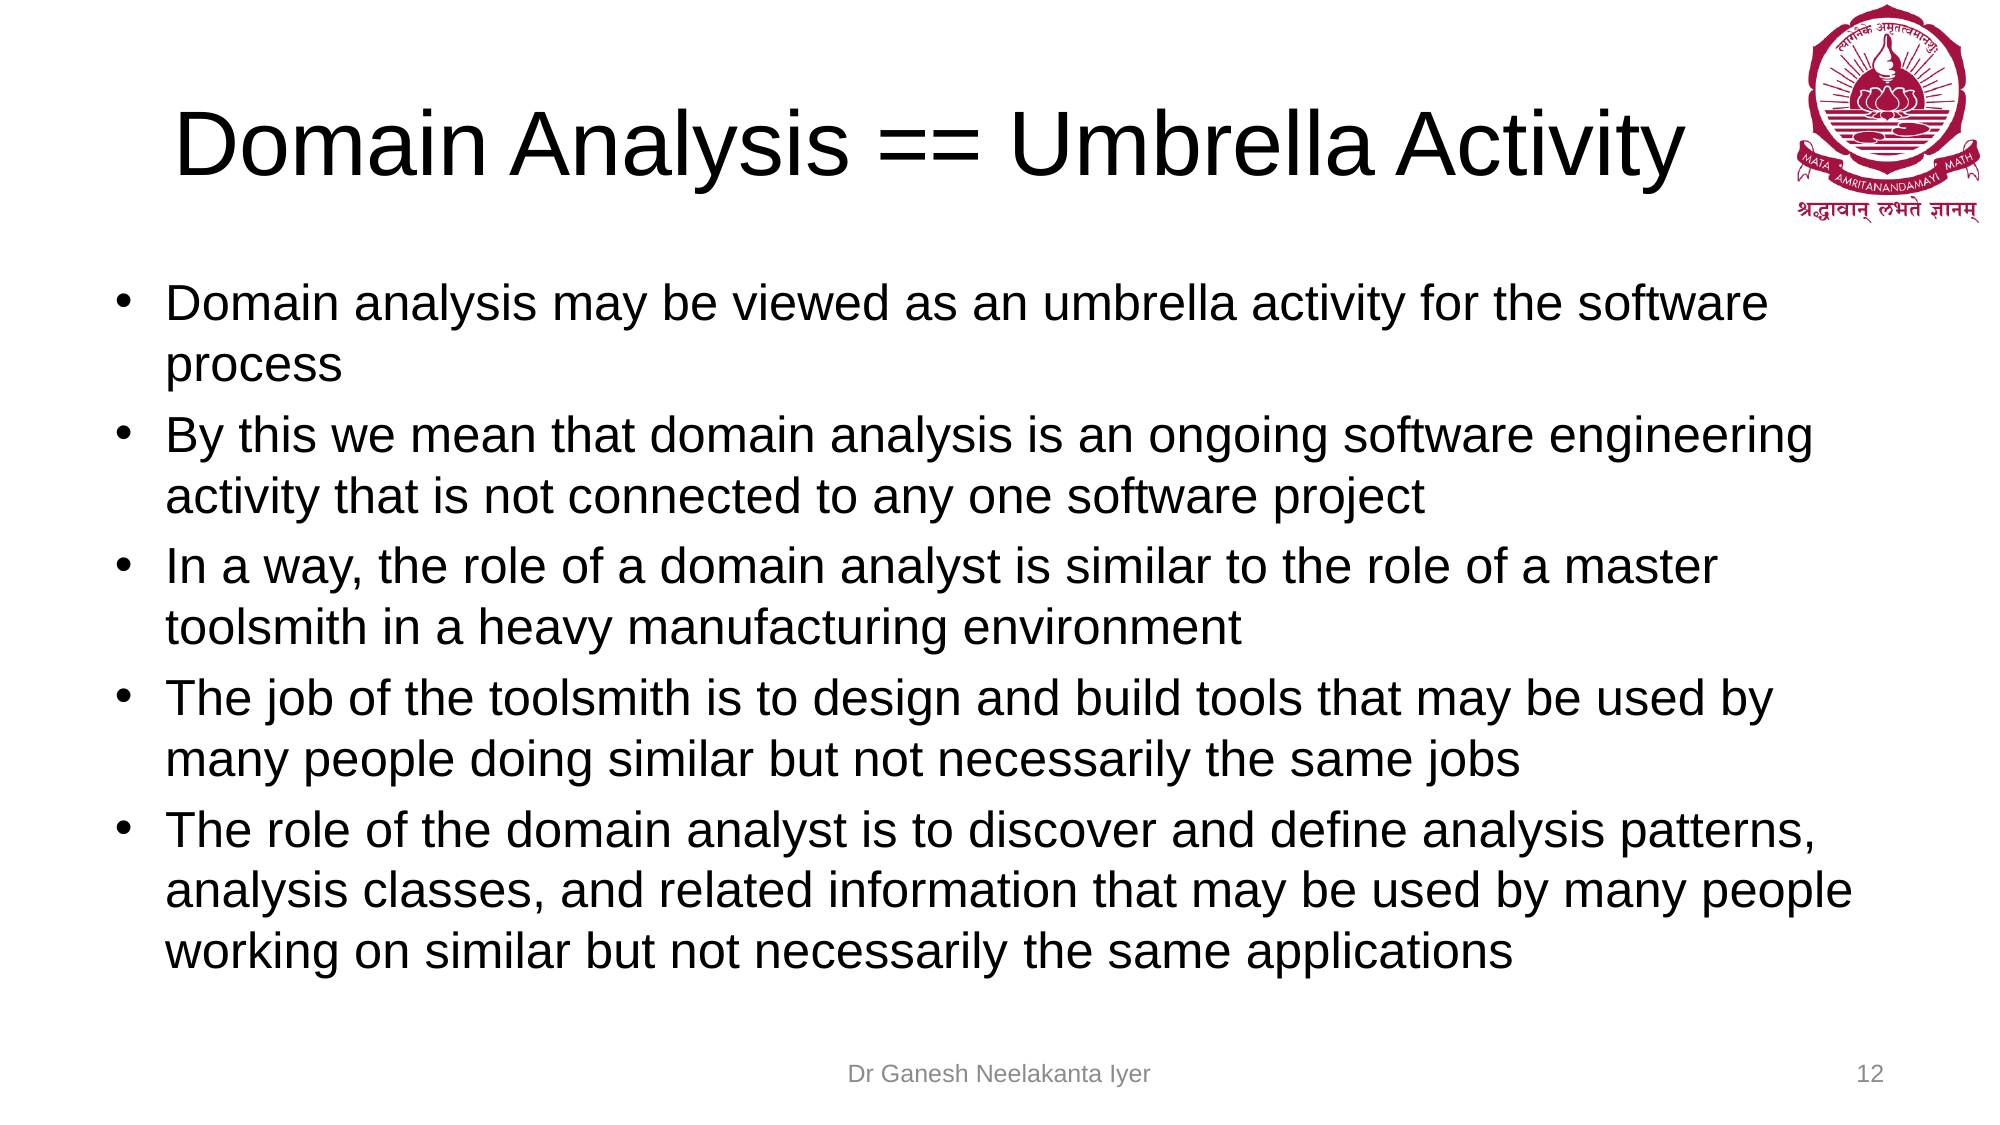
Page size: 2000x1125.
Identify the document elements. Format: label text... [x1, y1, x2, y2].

footer Dr Ganesh Neelakanta Iyer [683, 1042, 1317, 1103]
title Domain Analysis == Umbrella Activity [99, 45, 1763, 233]
slide_number 12 [1432, 1042, 1900, 1103]
picture [1776, 1, 2000, 225]
list Domain analysis may be viewed as an umbrella activity for the software process By this we mean that domain analysis is an ongoing software engineering activity that is not connected to any one software project In a way, the role of a domain analyst is similar to the role of a master toolsmith in a heavy manufacturing environment The job of the toolsmith is to design and build tools that may be used by many people doing similar but not necessarily the same jobs The role of the domain analyst is to discover and define analysis patterns, analysis classes, and related information that may be used by many people working on similar but not necessarily the same applications [99, 262, 1900, 1005]
